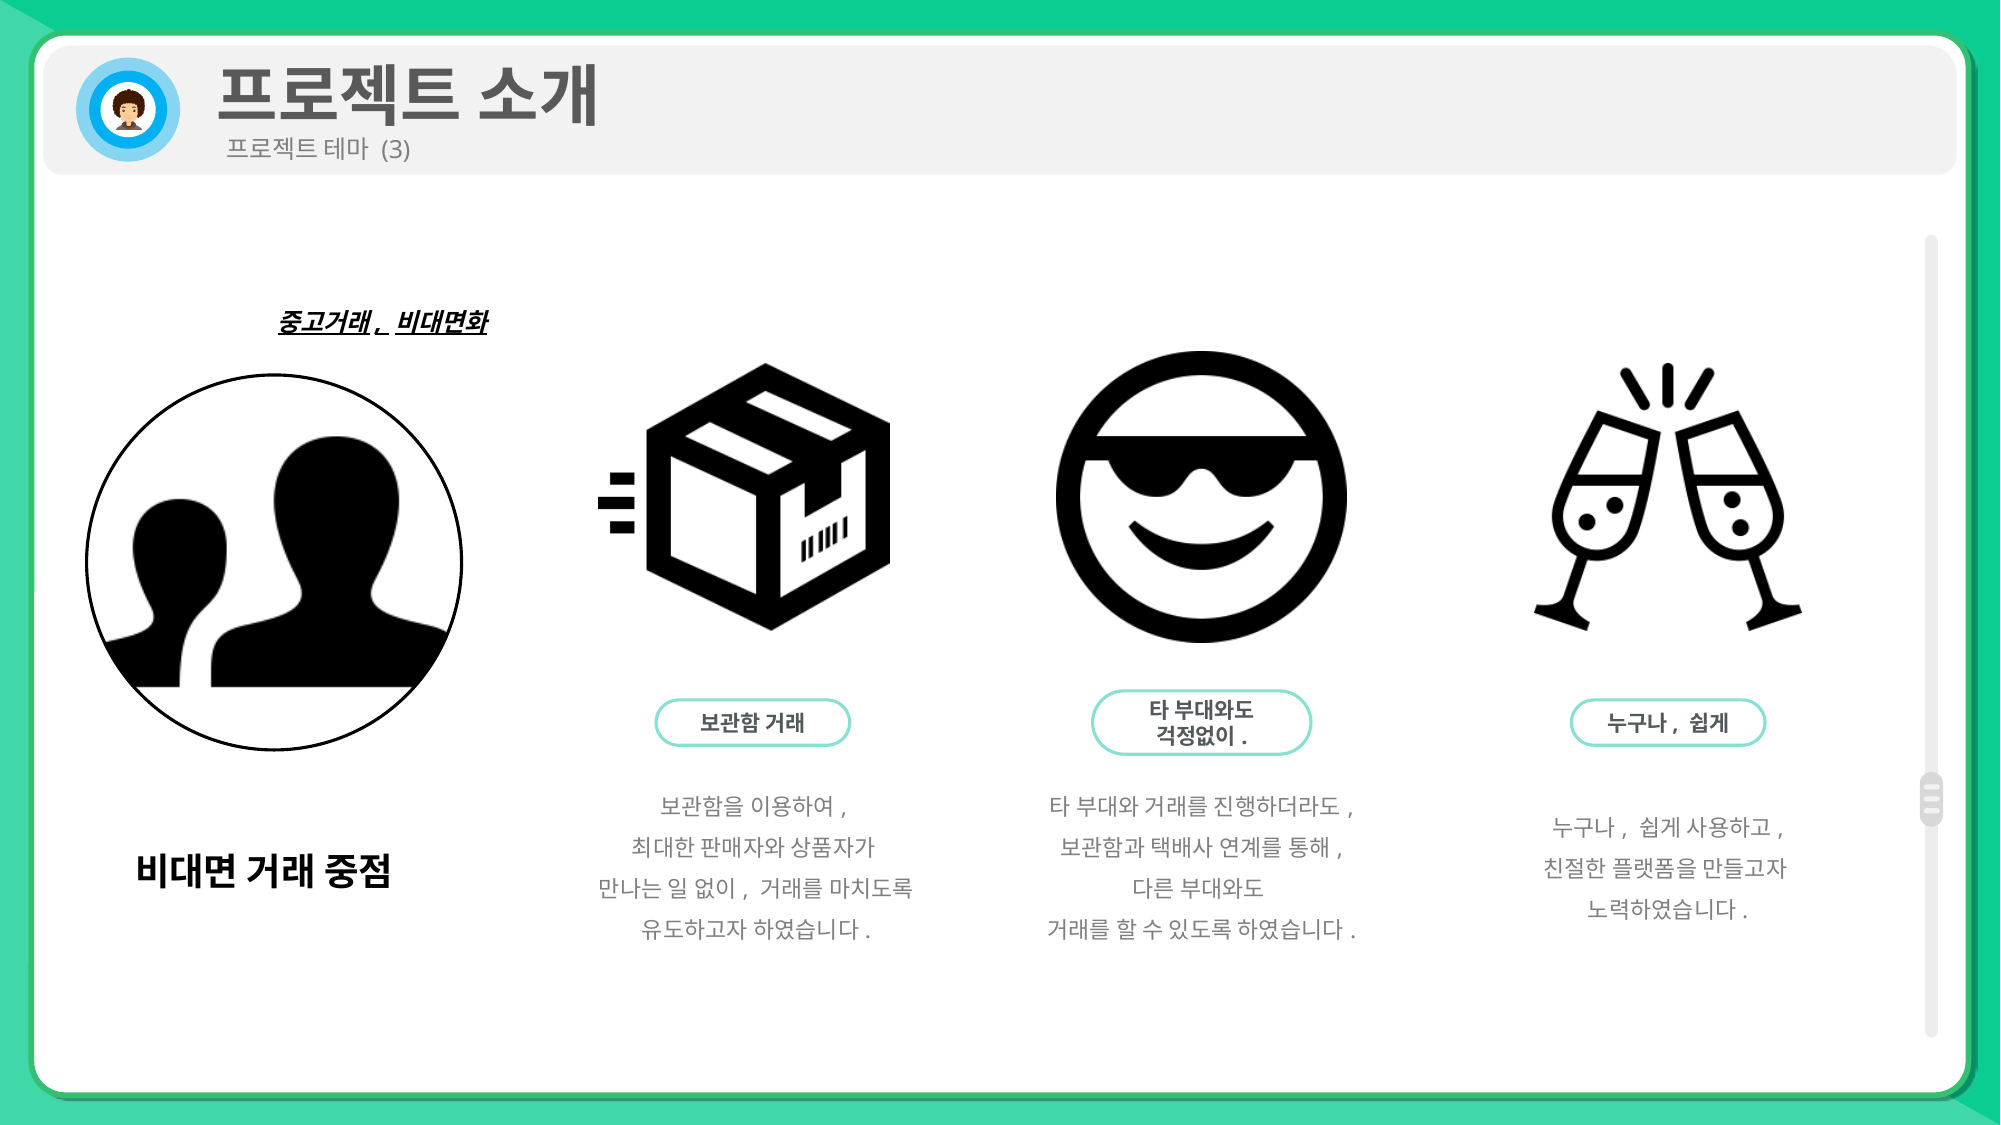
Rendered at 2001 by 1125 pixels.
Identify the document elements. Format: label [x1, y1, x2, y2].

picture [86, 374, 462, 751]
picture [598, 351, 890, 643]
picture [1534, 363, 1803, 632]
picture [1056, 351, 1348, 643]
text_box [0, 0, 2000, 1125]
